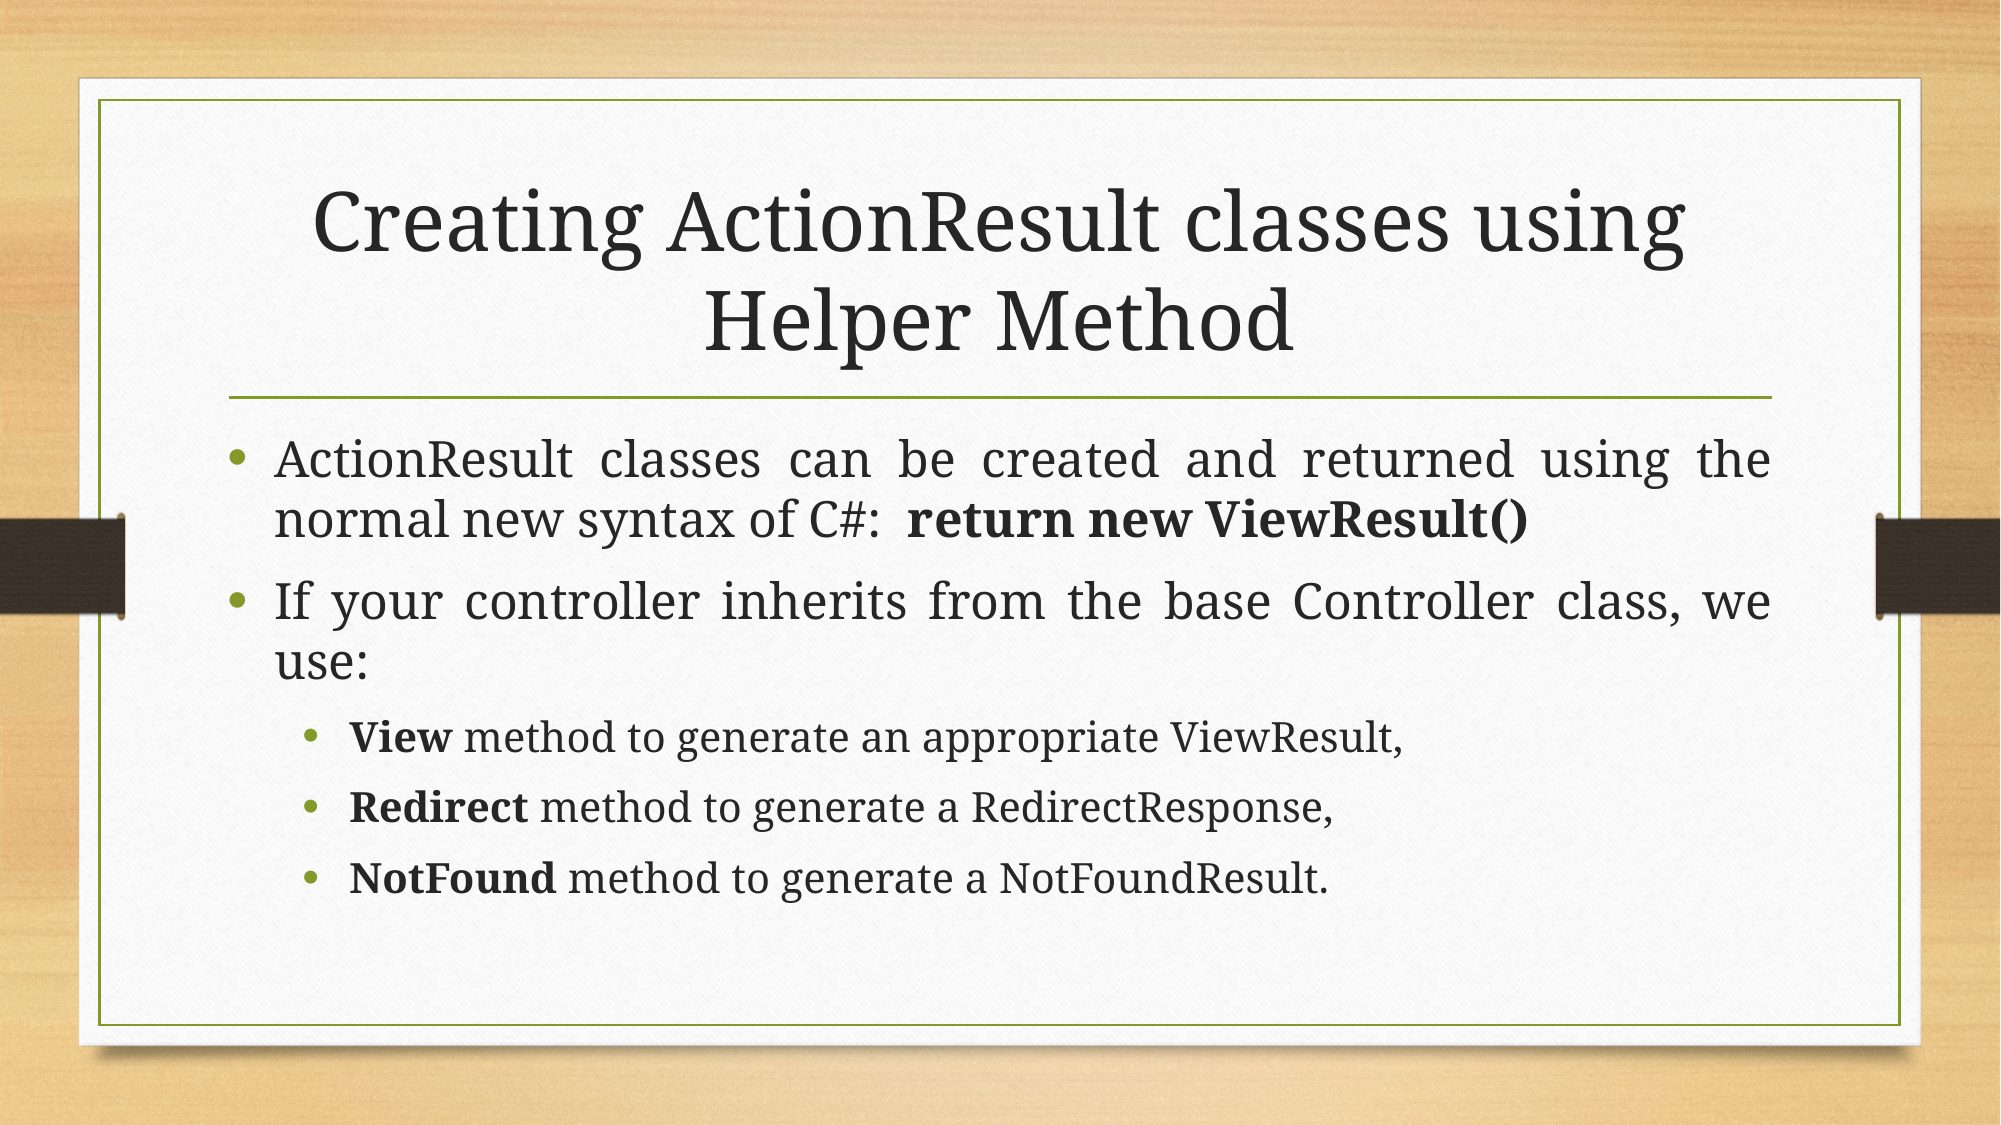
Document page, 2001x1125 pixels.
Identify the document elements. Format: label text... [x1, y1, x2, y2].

picture [0, 0, 2001, 1125]
title Creating ActionResult classes using Helper Method [212, 161, 1788, 375]
list ActionResult classes can be created and returned using the normal new syntax of C#: return new ViewResult() If your controller inherits from the base Controller class, we use: View method to generate an appropriate ViewResult, Redirect method to generate a RedirectResponse, NotFound method to generate a NotFoundResult. [212, 419, 1788, 964]
